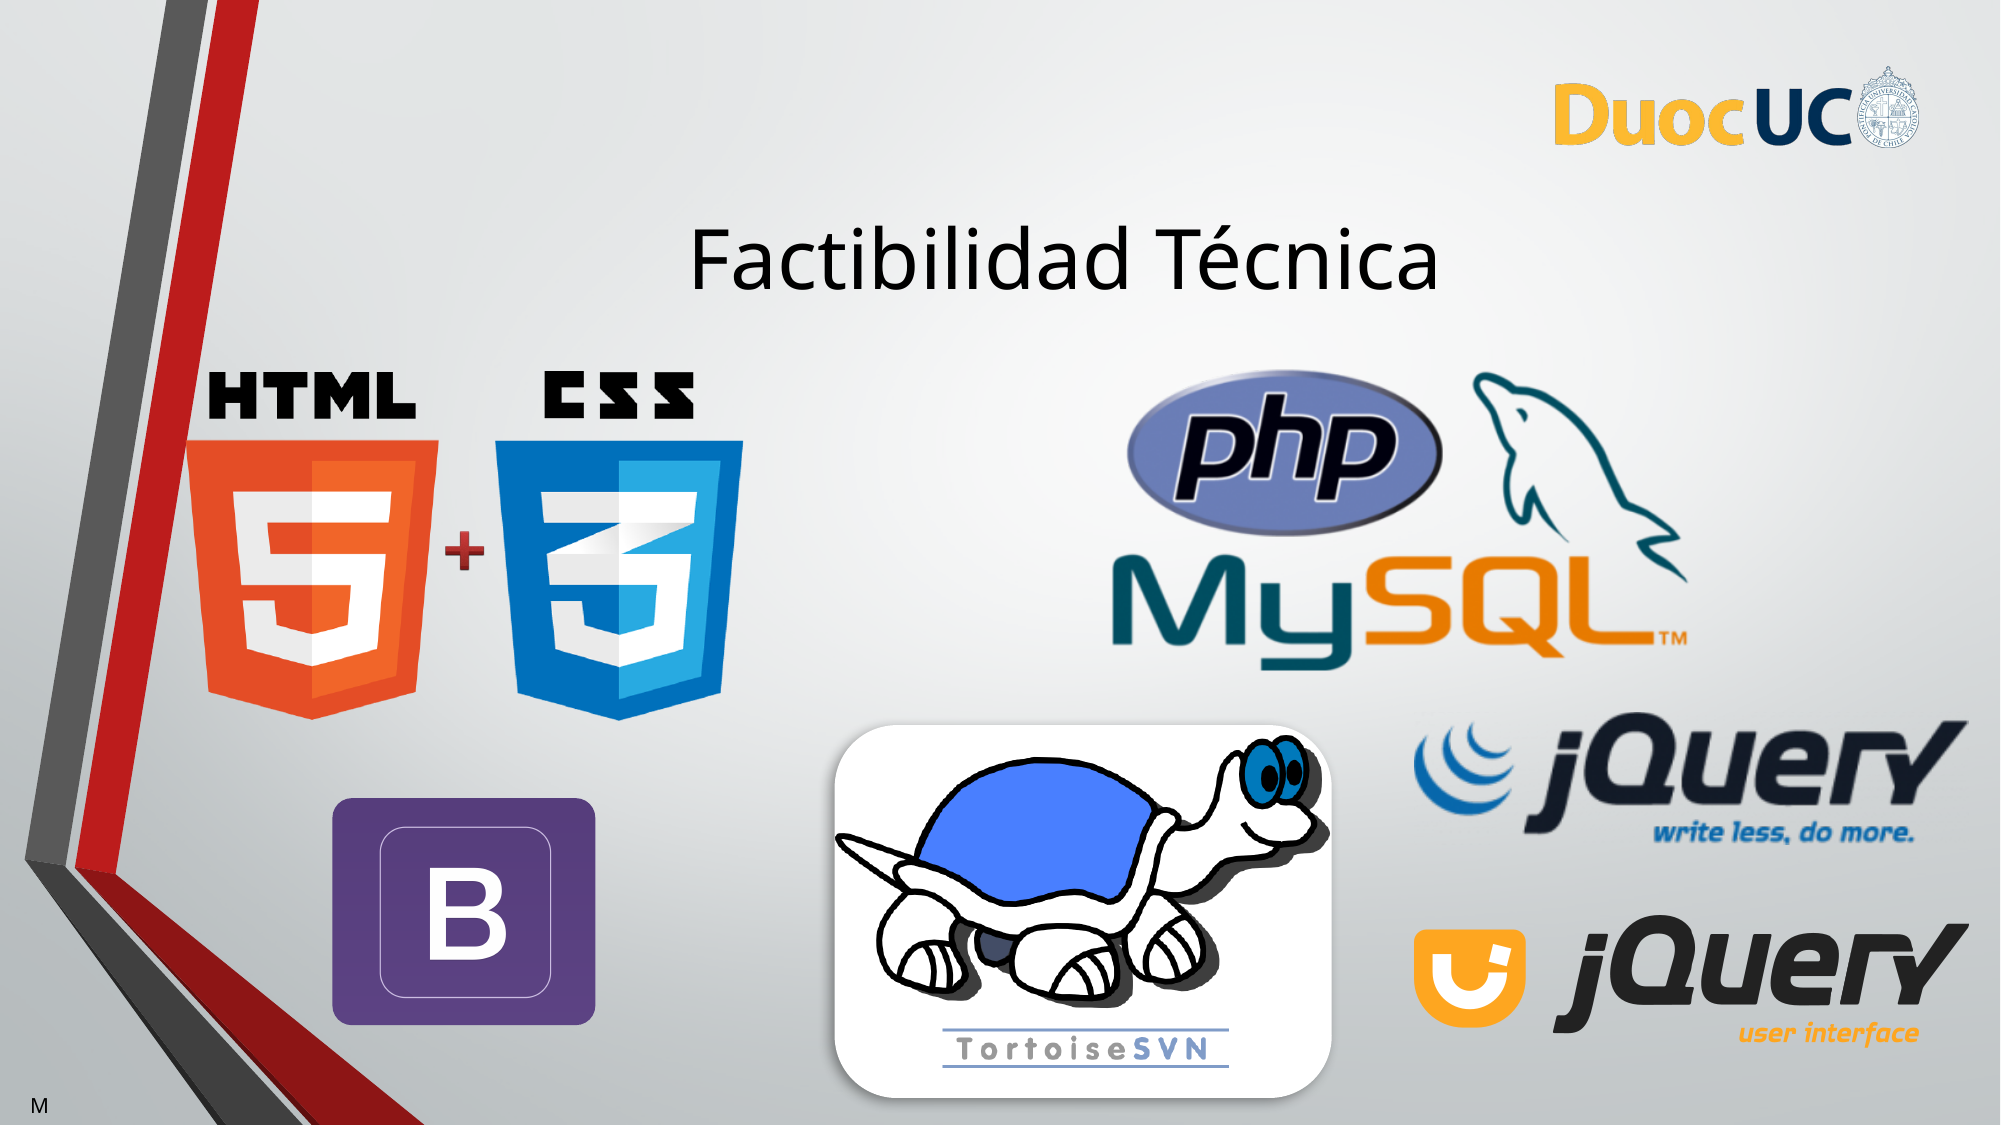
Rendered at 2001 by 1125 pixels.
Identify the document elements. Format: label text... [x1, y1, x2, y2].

picture [1414, 712, 1969, 846]
picture [332, 797, 596, 1026]
picture [1555, 66, 1919, 149]
picture [1093, 346, 1707, 678]
picture [1414, 915, 1969, 1048]
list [834, 724, 1332, 1099]
picture [150, 353, 778, 738]
text_box M [15, 1081, 60, 1125]
title Factibilidad Técnica [243, 112, 1887, 400]
